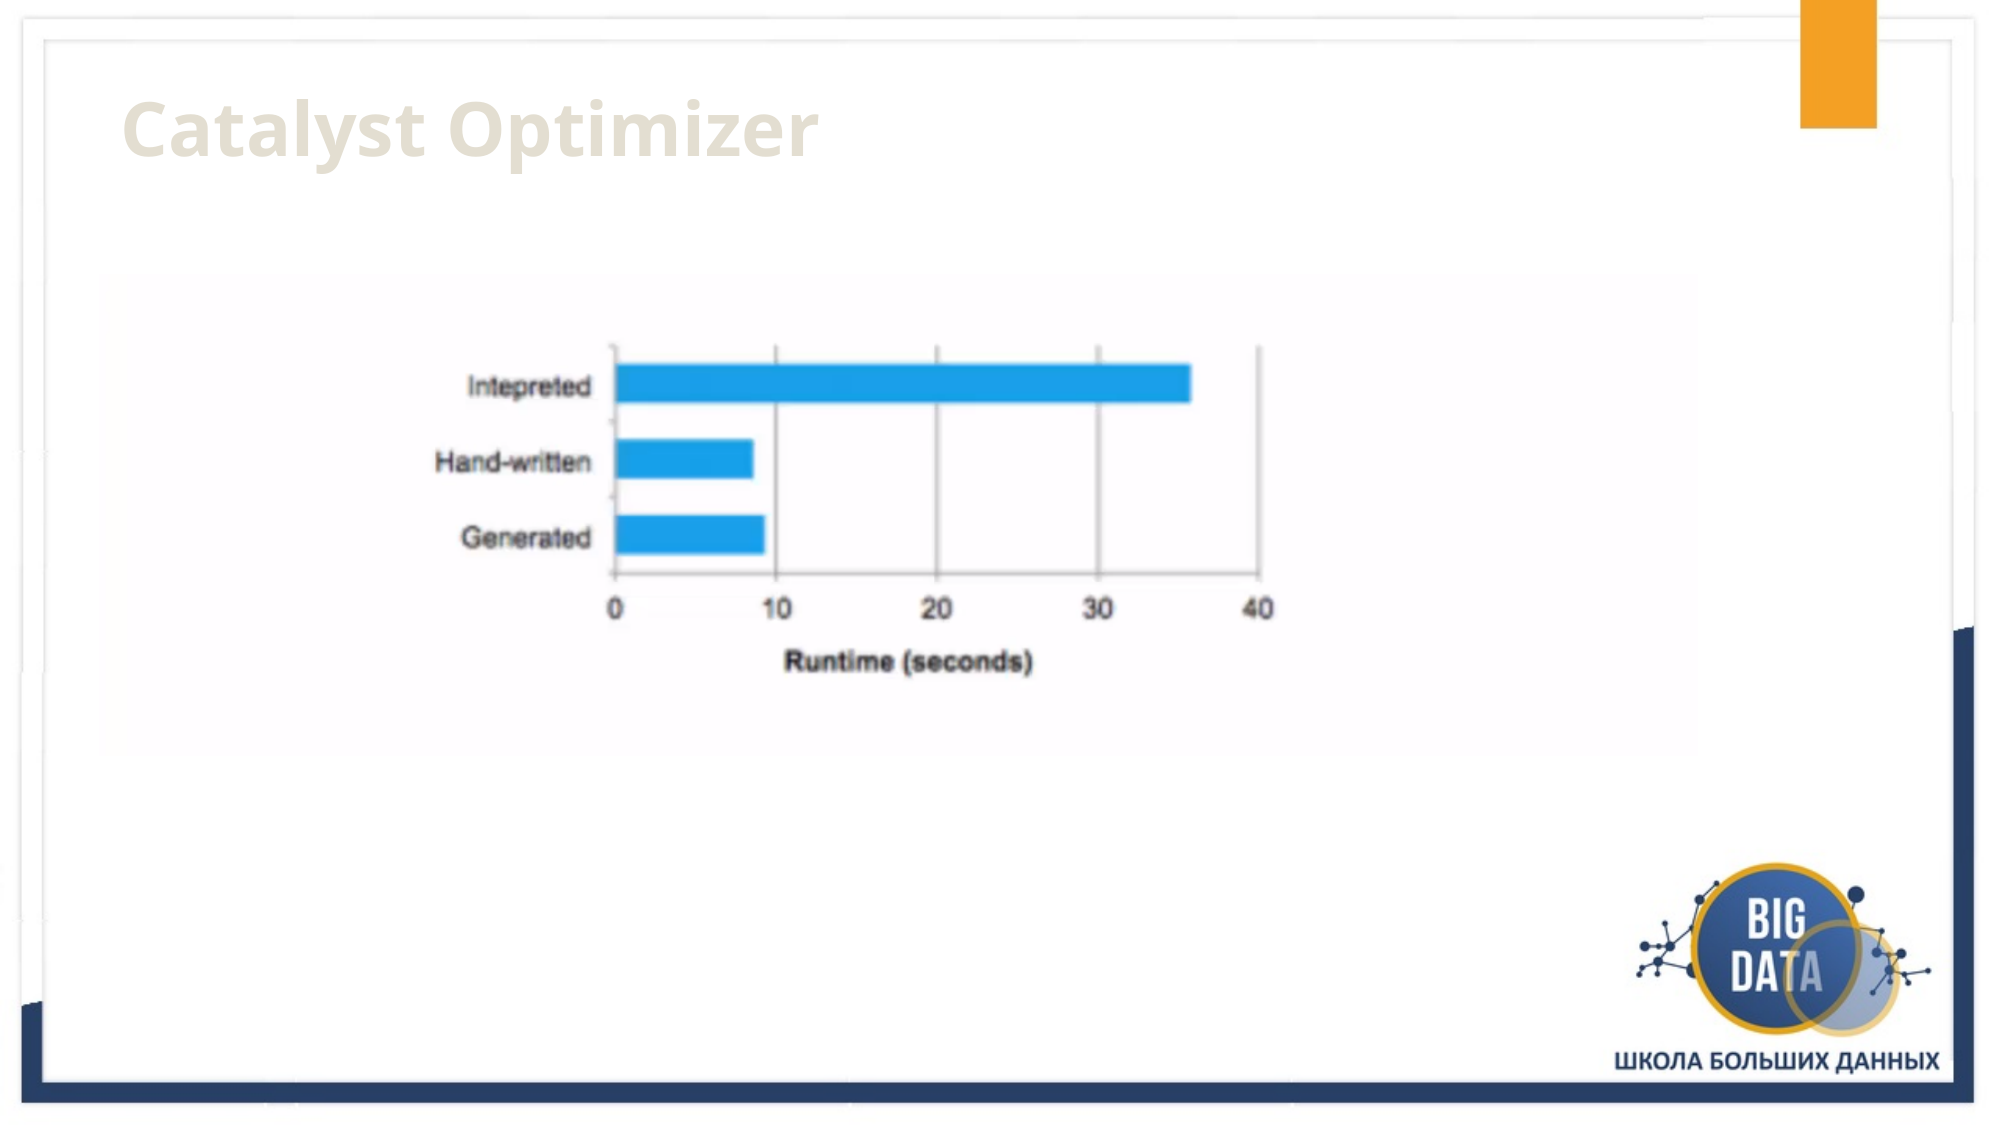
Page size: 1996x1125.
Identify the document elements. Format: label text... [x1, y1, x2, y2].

title Catalyst Optimizer [105, 74, 1645, 272]
picture [0, 0, 1996, 1125]
